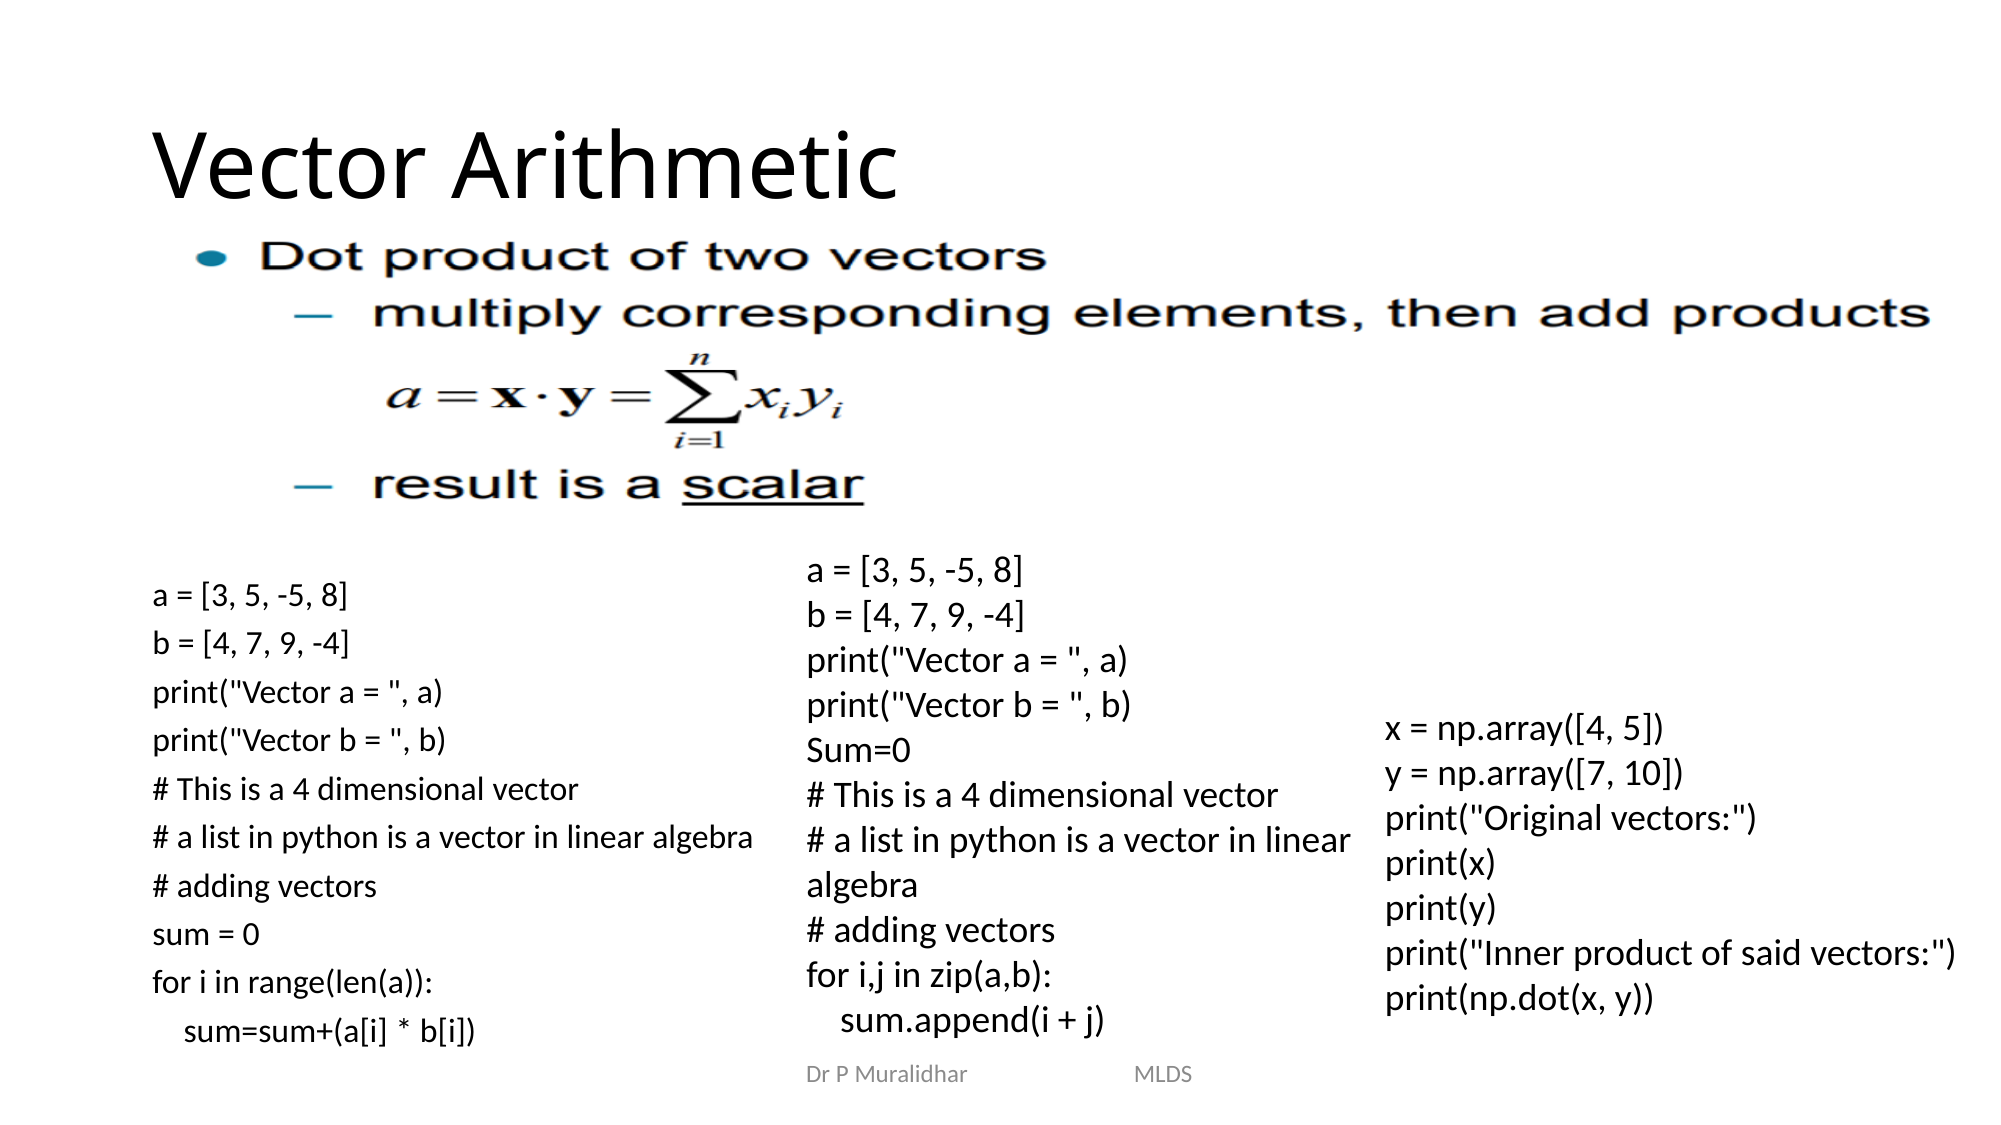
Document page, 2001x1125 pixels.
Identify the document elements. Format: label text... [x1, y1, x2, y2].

picture [174, 210, 2000, 512]
text_box x = np.array([4, 5]) y = np.array([7, 10]) print("Original vectors:") print(x) print(y) print("Inner product of said vectors:") print(np.dot(x, y)) [1369, 695, 2000, 1026]
text_box a = [3, 5, -5, 8] b = [4, 7, 9, -4] print("Vector a = ", a) print("Vector b = ", b) Sum=0 # This is a 4 dimensional vector # a list in python is a vector in linear algebra # adding vectors for i,j in zip(a,b): sum.append(i + j) [791, 537, 1422, 1048]
footer Dr P Muralidhar MLDS [662, 1042, 1338, 1103]
list a = [3, 5, -5, 8] b = [4, 7, 9, -4] print("Vector a = ", a) print("Vector b = ", b) # This is a 4 dimensional vector # a list in python is a vector in linear algebra # adding vectors sum = 0 for i in range(len(a)): sum=sum+(a[i] * b[i]) [137, 570, 791, 1073]
title Vector Arithmetic [137, 59, 1863, 278]
